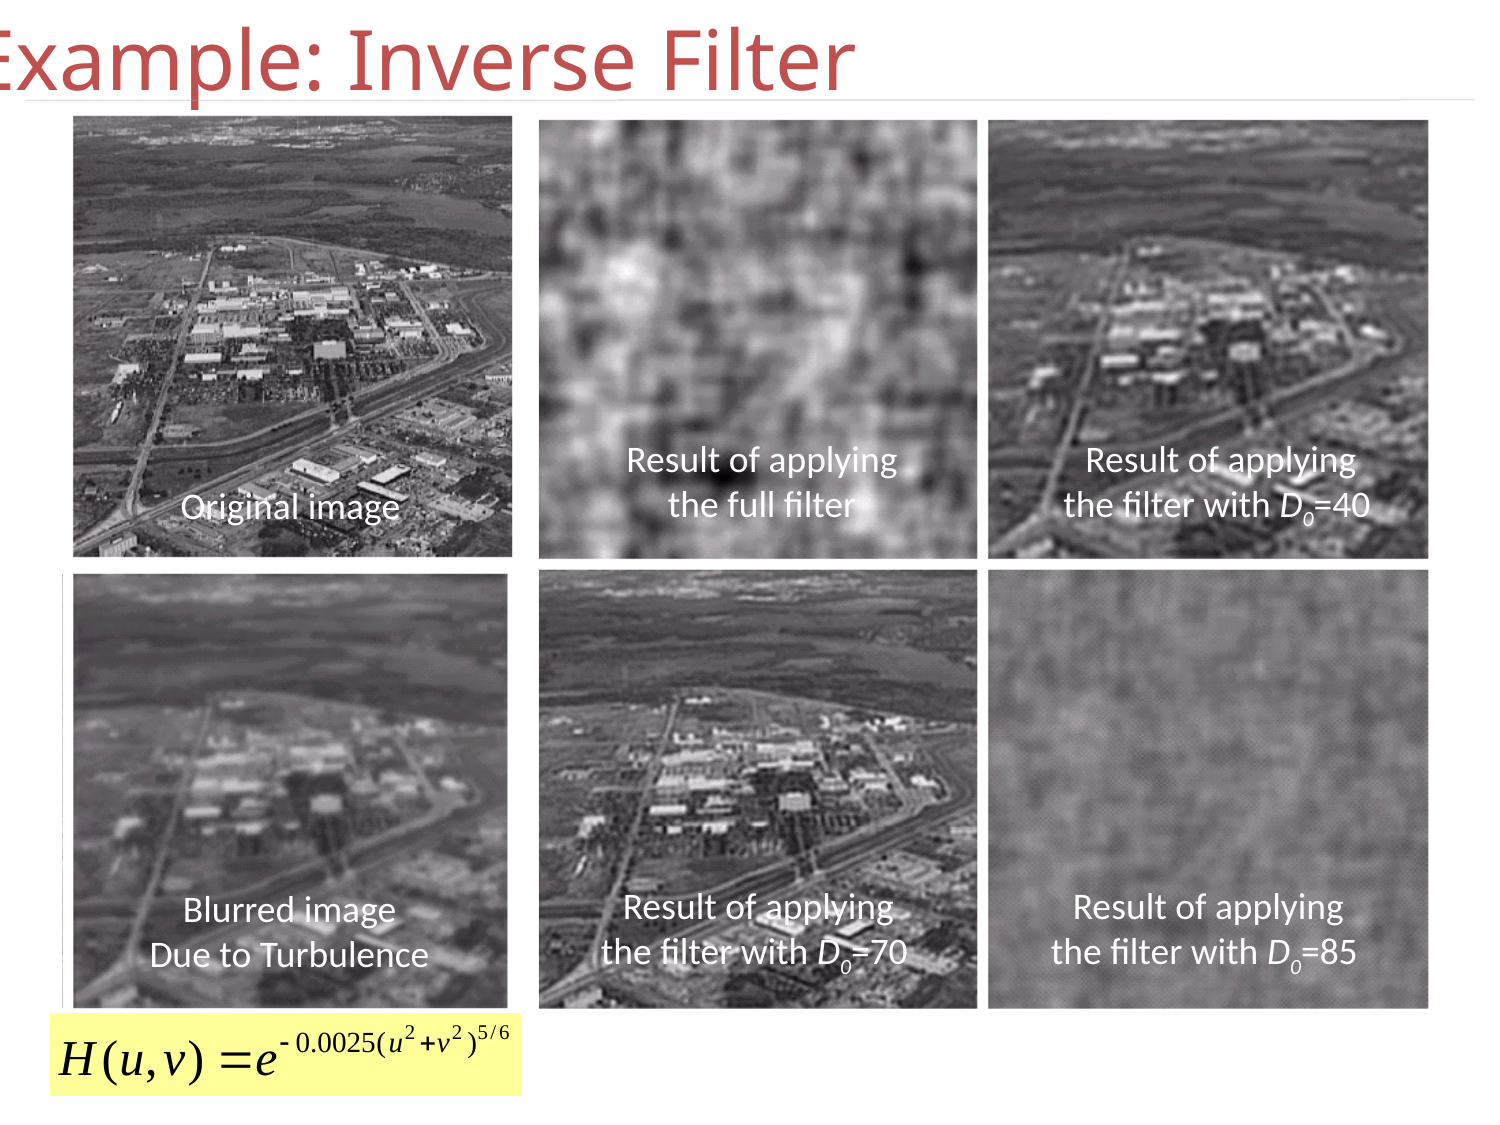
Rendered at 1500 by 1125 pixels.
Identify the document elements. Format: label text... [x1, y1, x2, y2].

picture [62, 112, 513, 562]
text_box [49, 1012, 522, 1097]
picture [538, 112, 1438, 1013]
text_box Example: Inverse Filter [0, 0, 873, 115]
picture [62, 570, 513, 1012]
